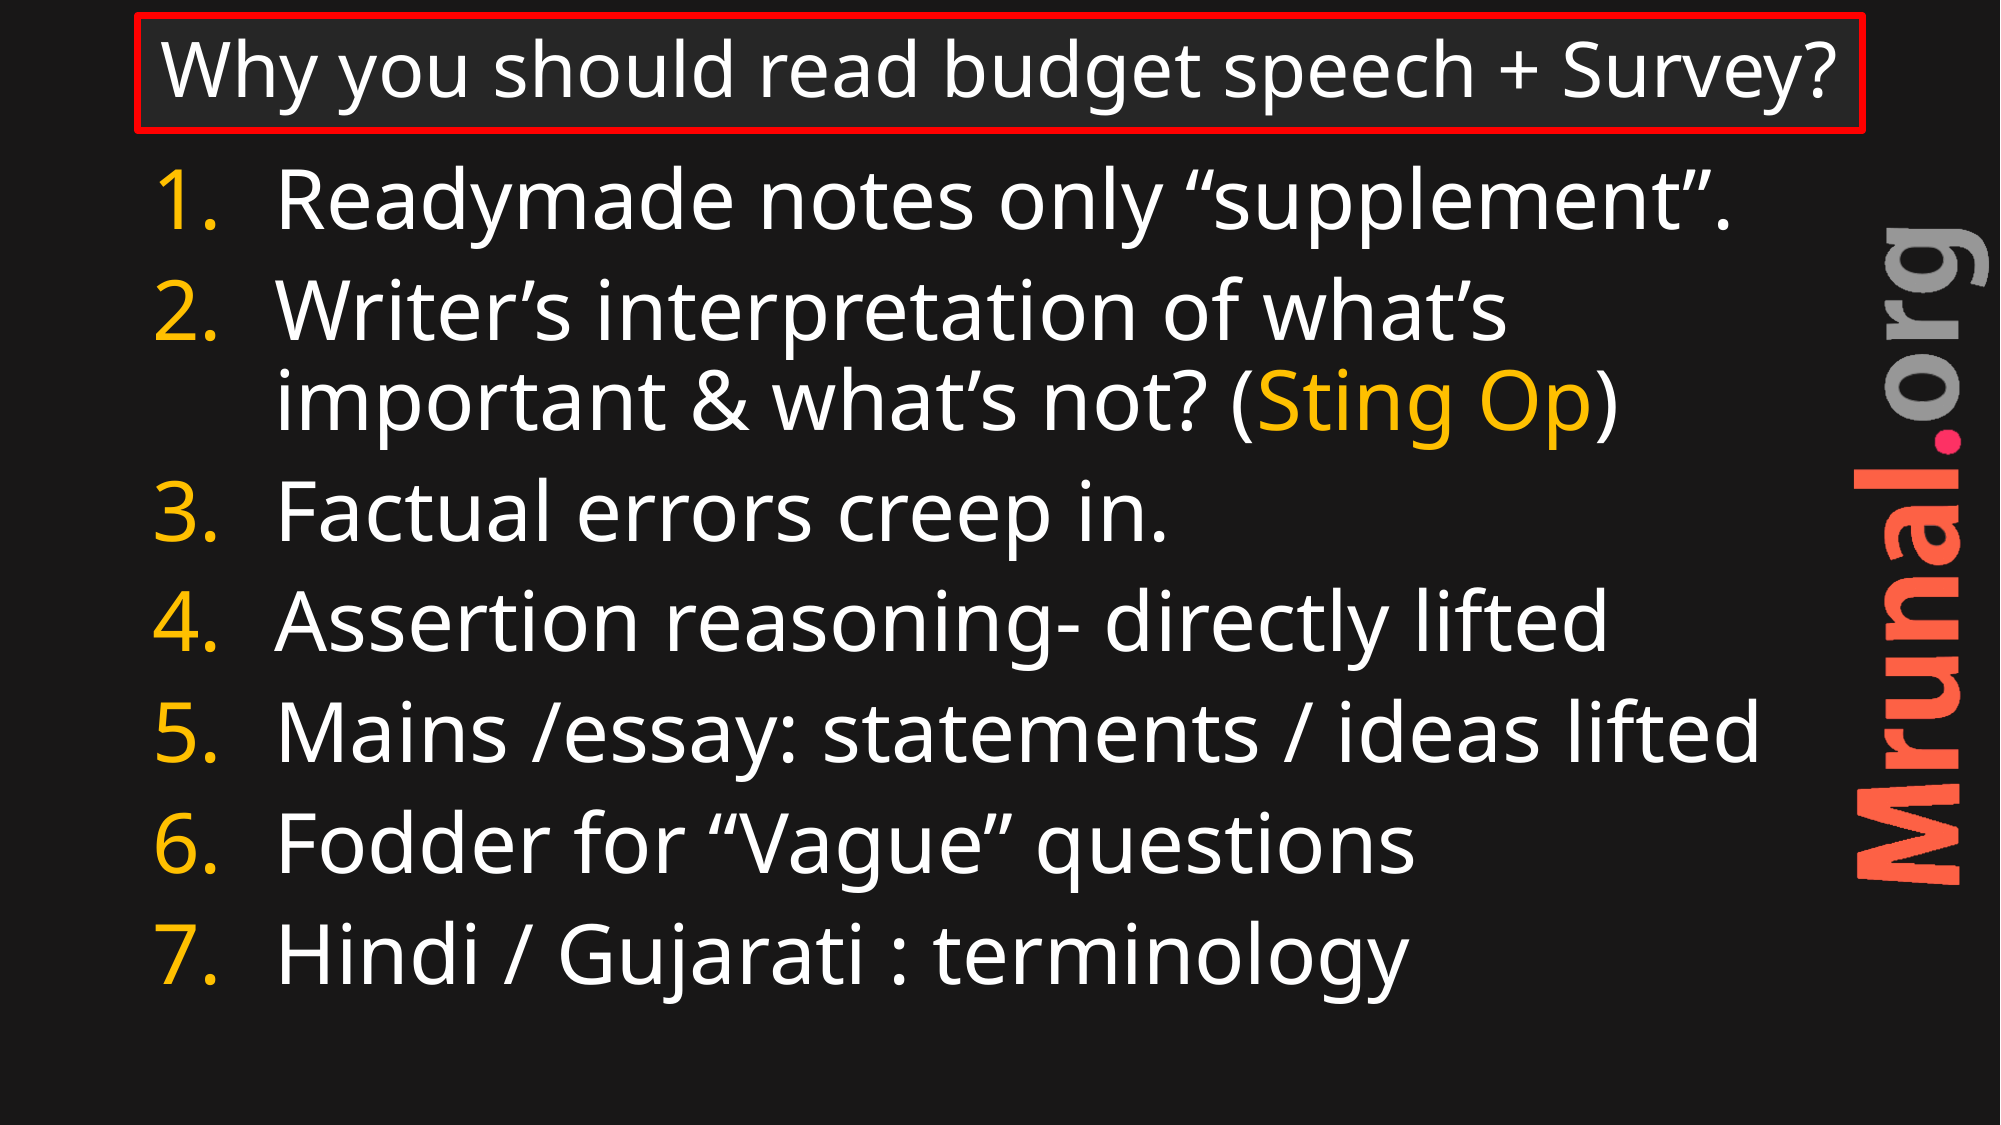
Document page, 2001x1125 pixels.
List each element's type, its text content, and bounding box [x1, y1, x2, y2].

list Readymade notes only “supplement”. Writer’s interpretation of what’s important & what’s not? (Sting Op) Factual errors creep in. Assertion reasoning- directly lifted Mains /essay: statements / ideas lifted Fodder for “Vague” questions Hindi / Gujarati : terminology [137, 149, 1863, 1014]
title Why you should read budget speech + Survey? [134, 12, 1866, 134]
picture [1863, 223, 2000, 894]
